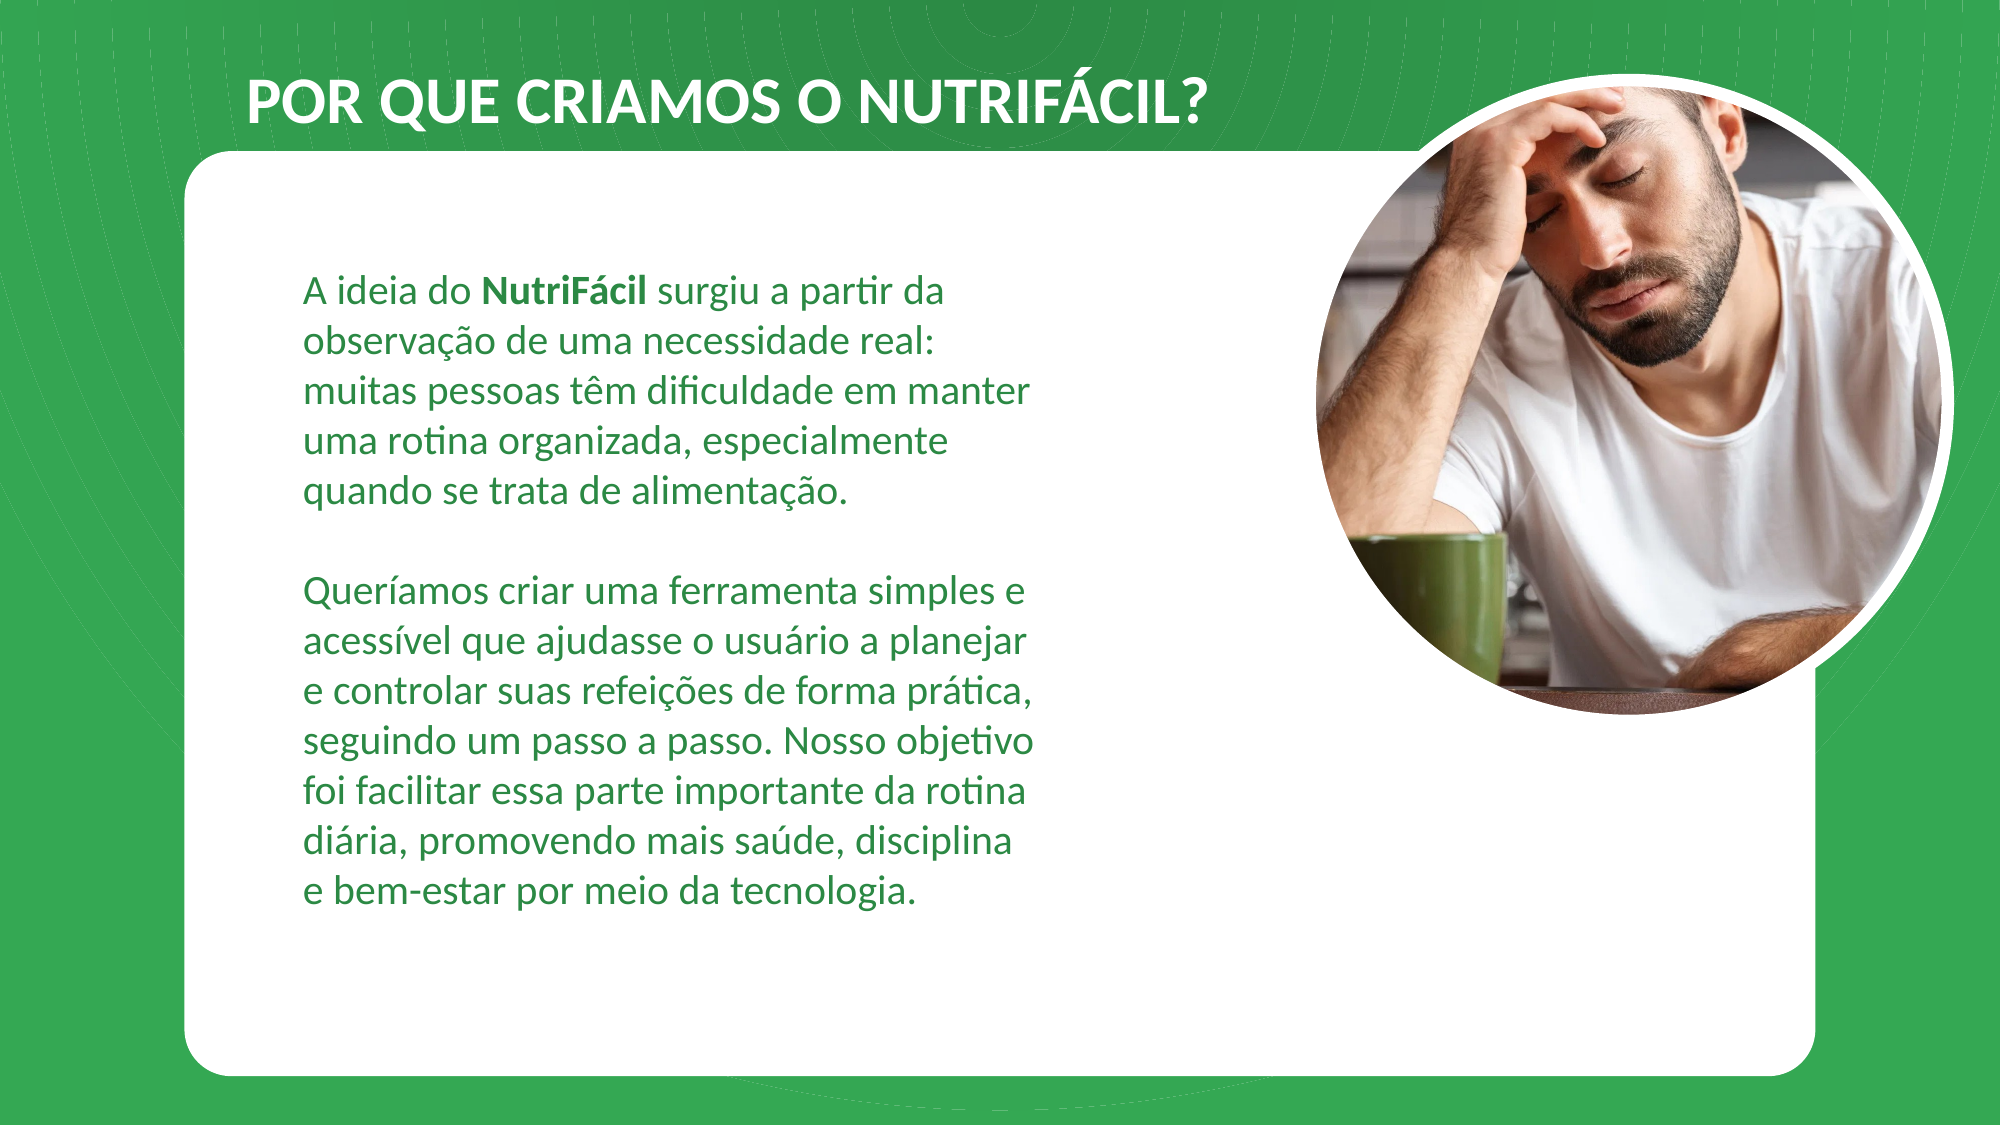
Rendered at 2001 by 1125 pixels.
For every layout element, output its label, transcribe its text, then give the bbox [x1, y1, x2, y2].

text_box POR QUE CRIAMOS O NUTRIFÁCIL? [229, 49, 1228, 145]
text_box A ideia do NutriFácil surgiu a partir da observação de uma necessidade real: muitas pessoas têm dificuldade em manter uma rotina organizada, especialmente quando se trata de alimentação. Queríamos criar uma ferramenta simples e acessível que ajudasse o usuário a planejar e controlar suas refeições de forma prática, seguindo um passo a passo. Nosso objetivo foi facilitar essa parte importante da rotina diária, promovendo mais saúde, disciplina e bem-estar por meio da tecnologia. [288, 255, 1050, 971]
text_box [1308, 79, 1949, 722]
text_box [183, 150, 1817, 1078]
